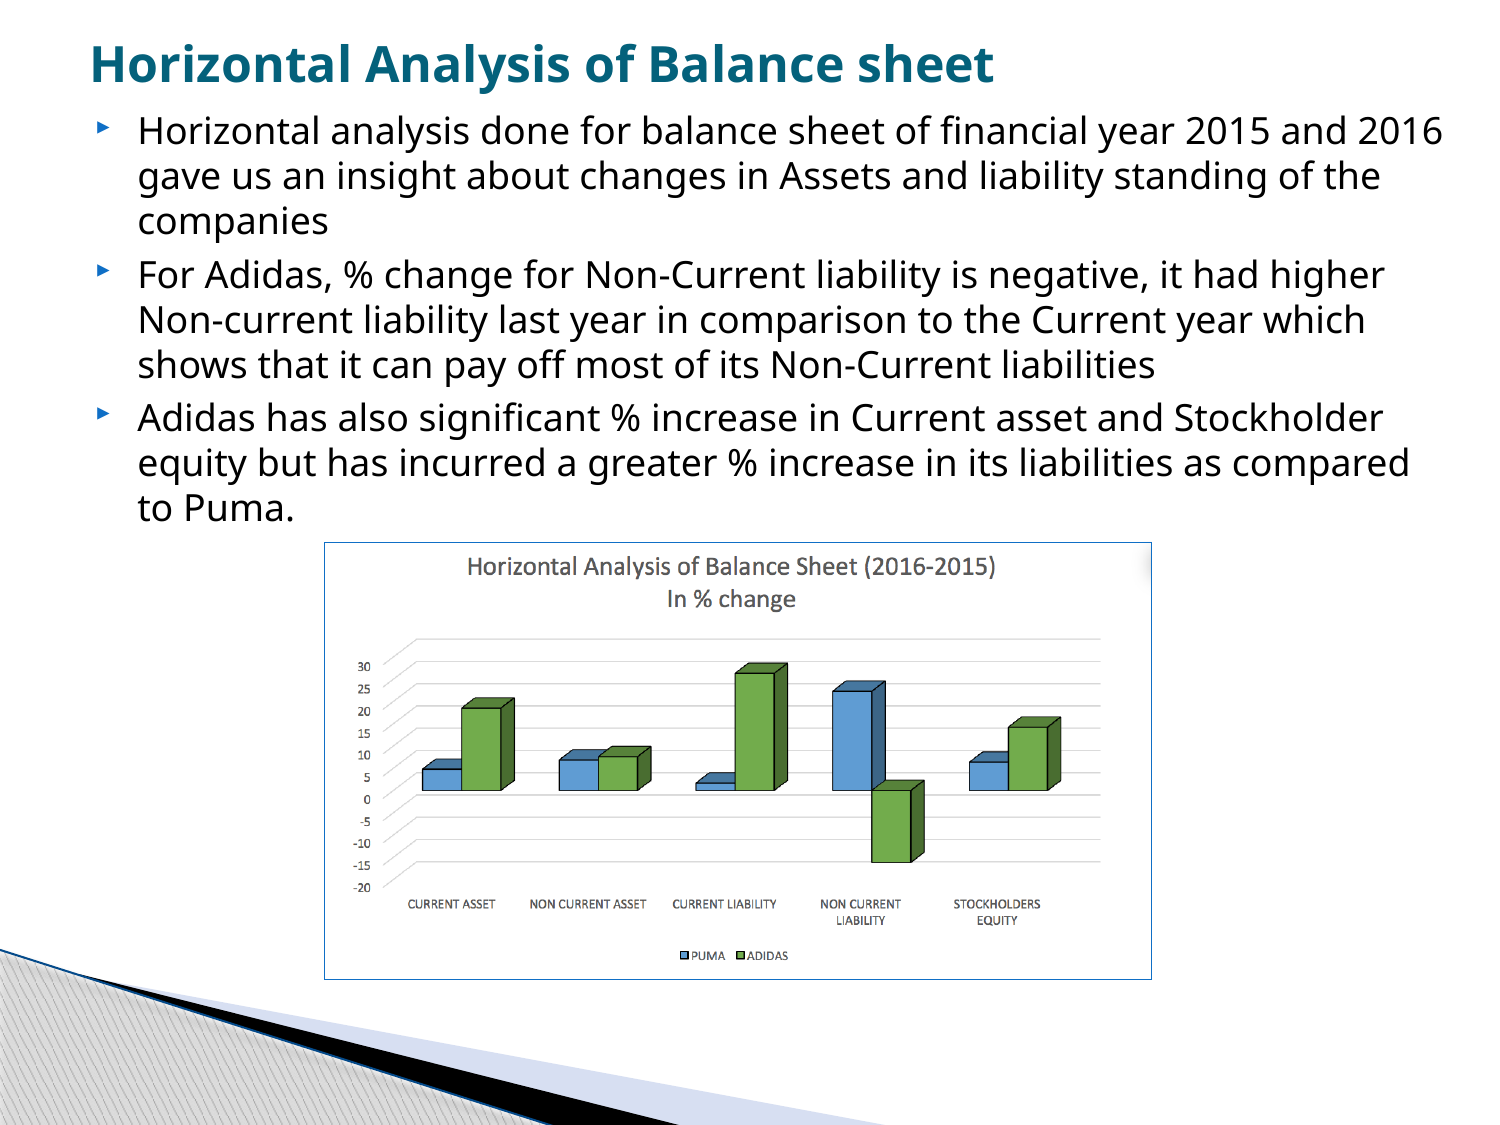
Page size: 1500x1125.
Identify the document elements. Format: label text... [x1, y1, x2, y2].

list Horizontal analysis done for balance sheet of financial year 2015 and 2016 gave us an insight about changes in Assets and liability standing of the companies For Adidas, % change for Non-Current liability is negative, it had higher Non-current liability last year in comparison to the Current year which shows that it can pay off most of its Non-Current liabilities Adidas has also significant % increase in Current asset and Stockholder equity but has incurred a greater % increase in its liabilities as compared to Puma. [62, 99, 1463, 975]
picture [324, 541, 1152, 980]
title Horizontal Analysis of Balance sheet [75, 24, 1413, 100]
